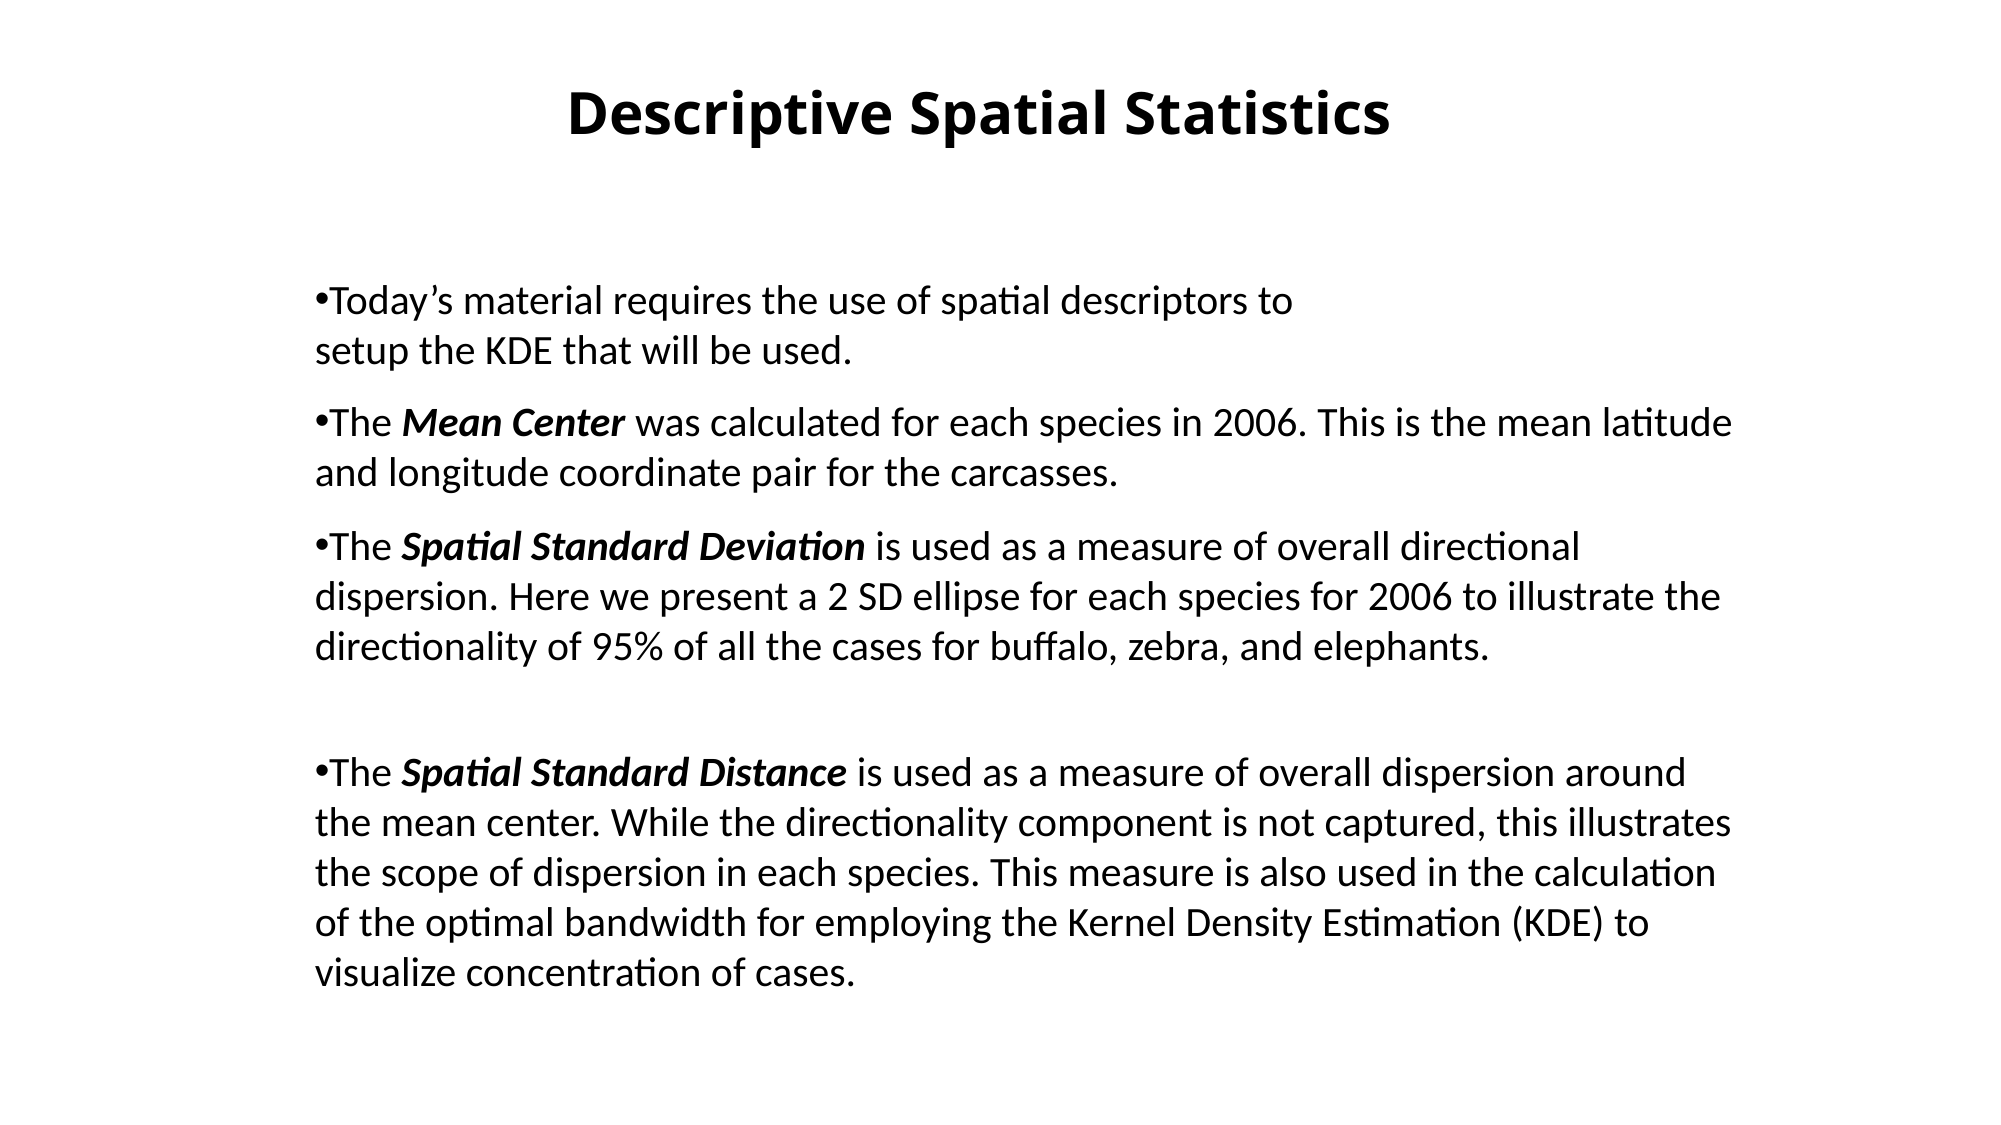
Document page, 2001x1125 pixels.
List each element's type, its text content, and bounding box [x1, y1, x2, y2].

text_box The Mean Center was calculated for each species in 2006. This is the mean latitude and longitude coordinate pair for the carcasses. [300, 387, 1750, 503]
text_box Today’s material requires the use of spatial descriptors to setup the KDE that will be used. [299, 265, 1333, 381]
text_box Descriptive Spatial Statistics [551, 68, 1601, 154]
text_box The Spatial Standard Distance is used as a measure of overall dispersion around the mean center. While the directionality component is not captured, this illustrates the scope of dispersion in each species. This measure is also used in the calculation of the optimal bandwidth for employing the Kernel Density Estimation (KDE) to visualize concentration of cases. [300, 737, 1750, 1003]
text_box The Spatial Standard Deviation is used as a measure of overall directional dispersion. Here we present a 2 SD ellipse for each species for 2006 to illustrate the directionality of 95% of all the cases for buffalo, zebra, and elephants. [300, 511, 1750, 677]
